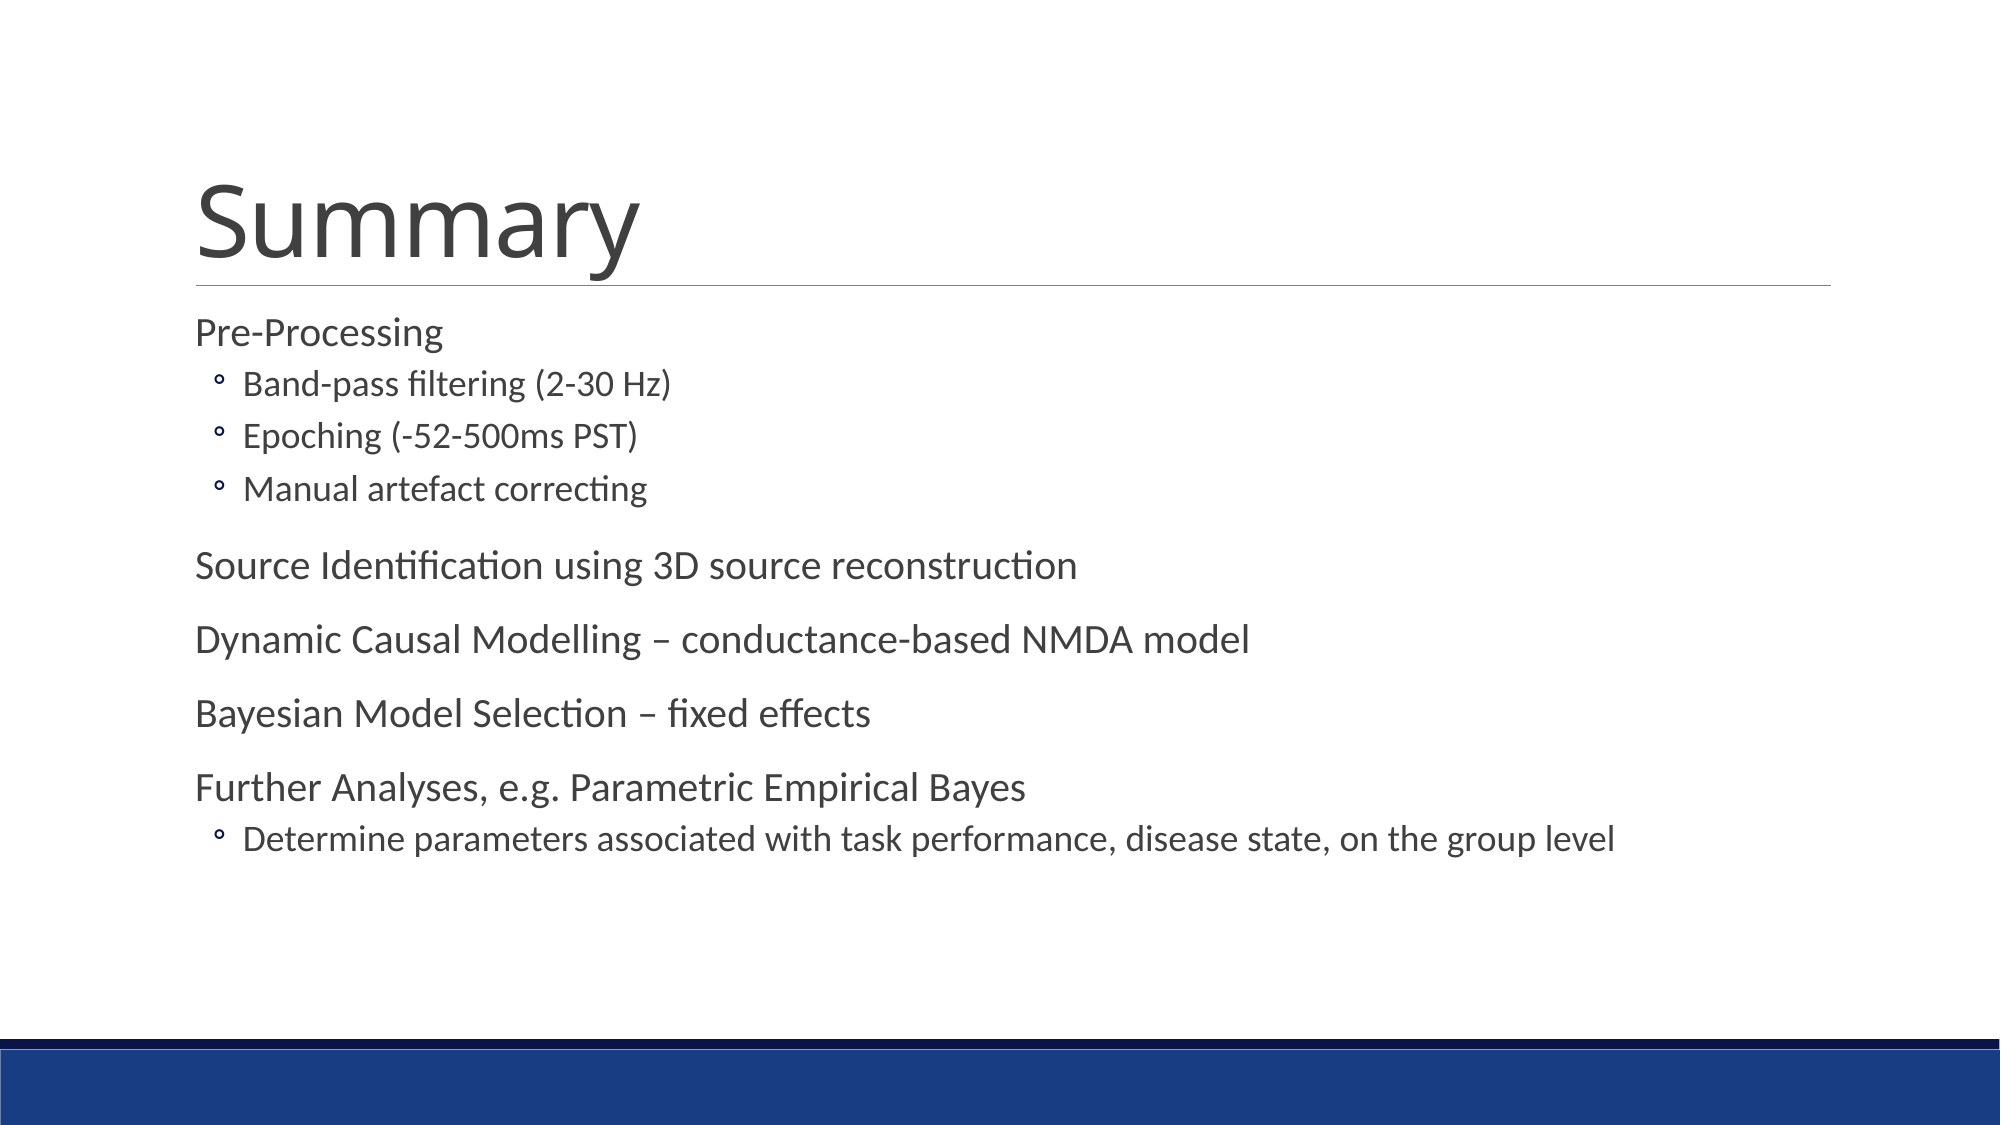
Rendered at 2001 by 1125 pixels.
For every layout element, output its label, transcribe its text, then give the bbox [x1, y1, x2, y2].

list Pre-Processing Band-pass filtering (2-30 Hz) Epoching (-52-500ms PST) Manual artefact correcting Source Identification using 3D source reconstruction Dynamic Causal Modelling – conductance-based NMDA model Bayesian Model Selection – fixed effects Further Analyses, e.g. Parametric Empirical Bayes Determine parameters associated with task performance, disease state, on the group level [180, 302, 1830, 963]
title Summary [180, 47, 1830, 285]
